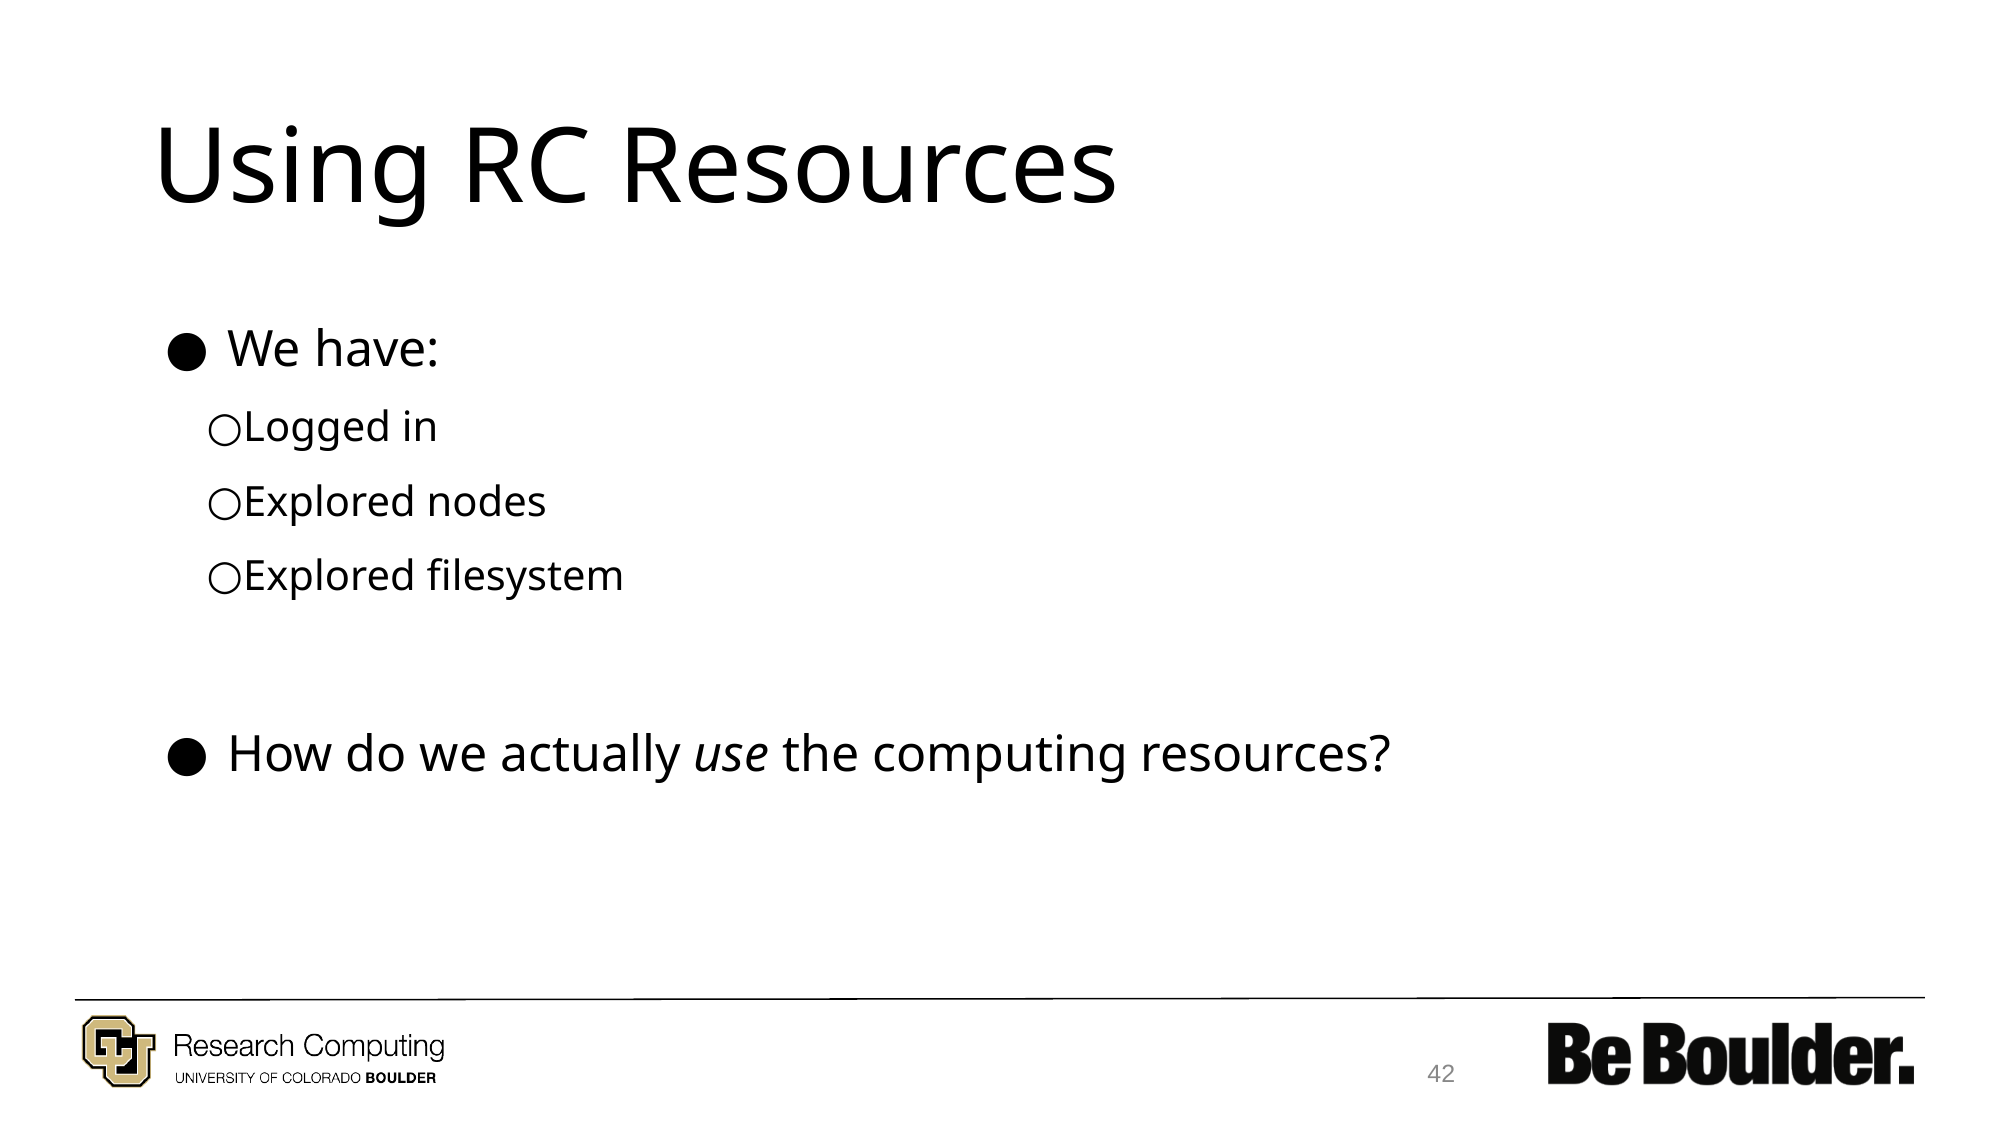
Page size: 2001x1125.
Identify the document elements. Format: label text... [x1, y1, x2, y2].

slide_number 42 [1412, 1042, 1525, 1103]
list We have: Logged in Explored nodes Explored filesystem How do we actually use the computing resources? [137, 299, 1863, 983]
title Using RC Resources [137, 59, 1863, 278]
picture [1524, 1015, 1938, 1088]
picture [81, 1015, 444, 1088]
